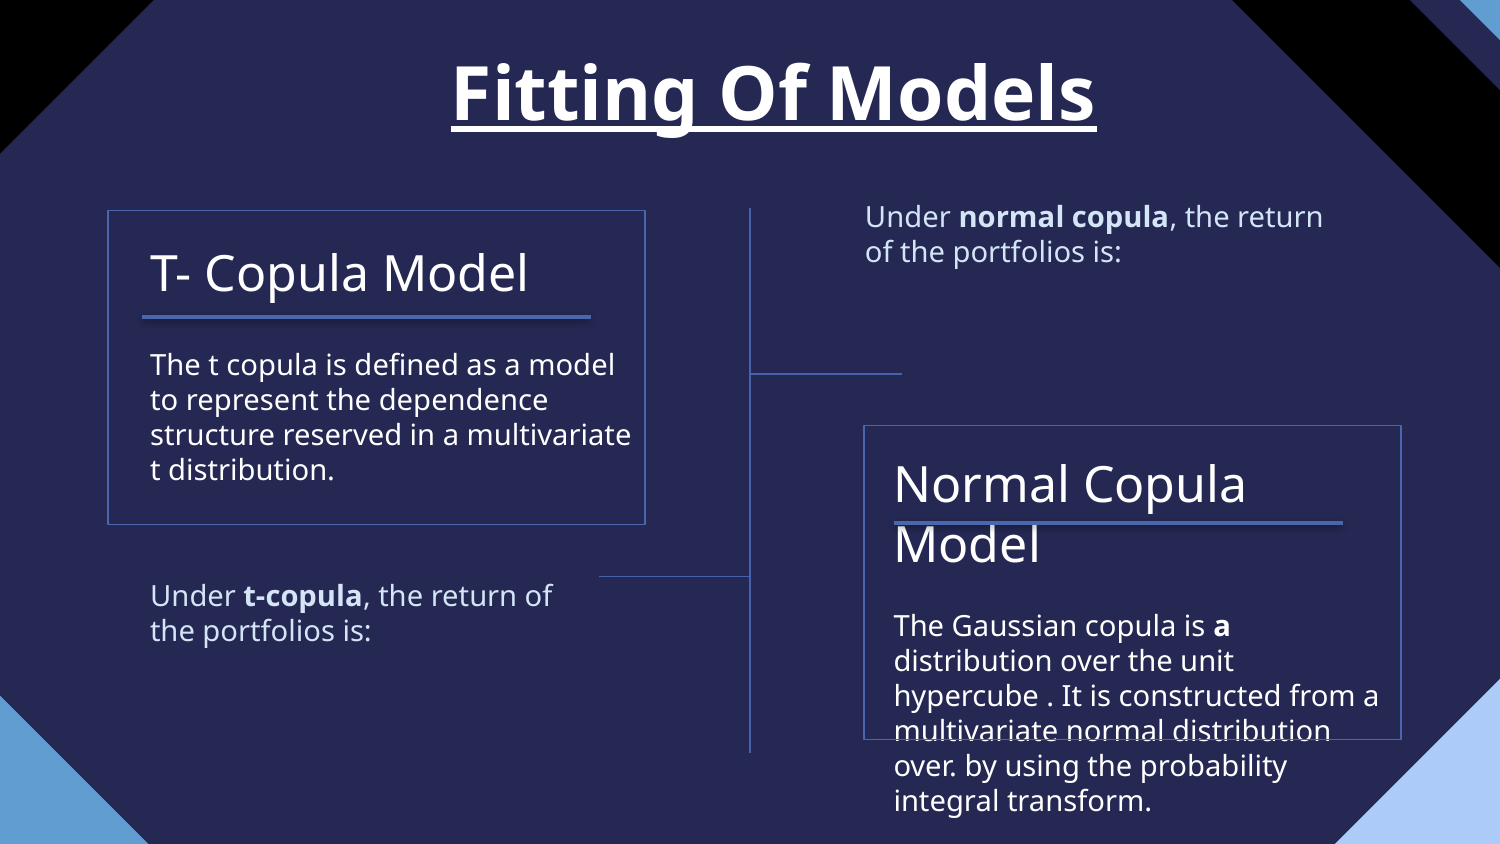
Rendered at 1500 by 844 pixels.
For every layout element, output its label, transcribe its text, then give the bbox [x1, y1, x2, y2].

text_box [107, 210, 645, 525]
text_box Normal Copula Model The Gaussian copula is a distribution over the unit hypercube . It is constructed from a multivariate normal distribution over. by using the probability integral transform. [878, 740, 1402, 825]
title Fitting Of Models [659, 88, 1406, 183]
text_box [864, 425, 1402, 740]
list T- Copula Model The t copula is defined as a model to represent the dependence structure reserved in a multivariate t distribution. [135, 81, 659, 646]
